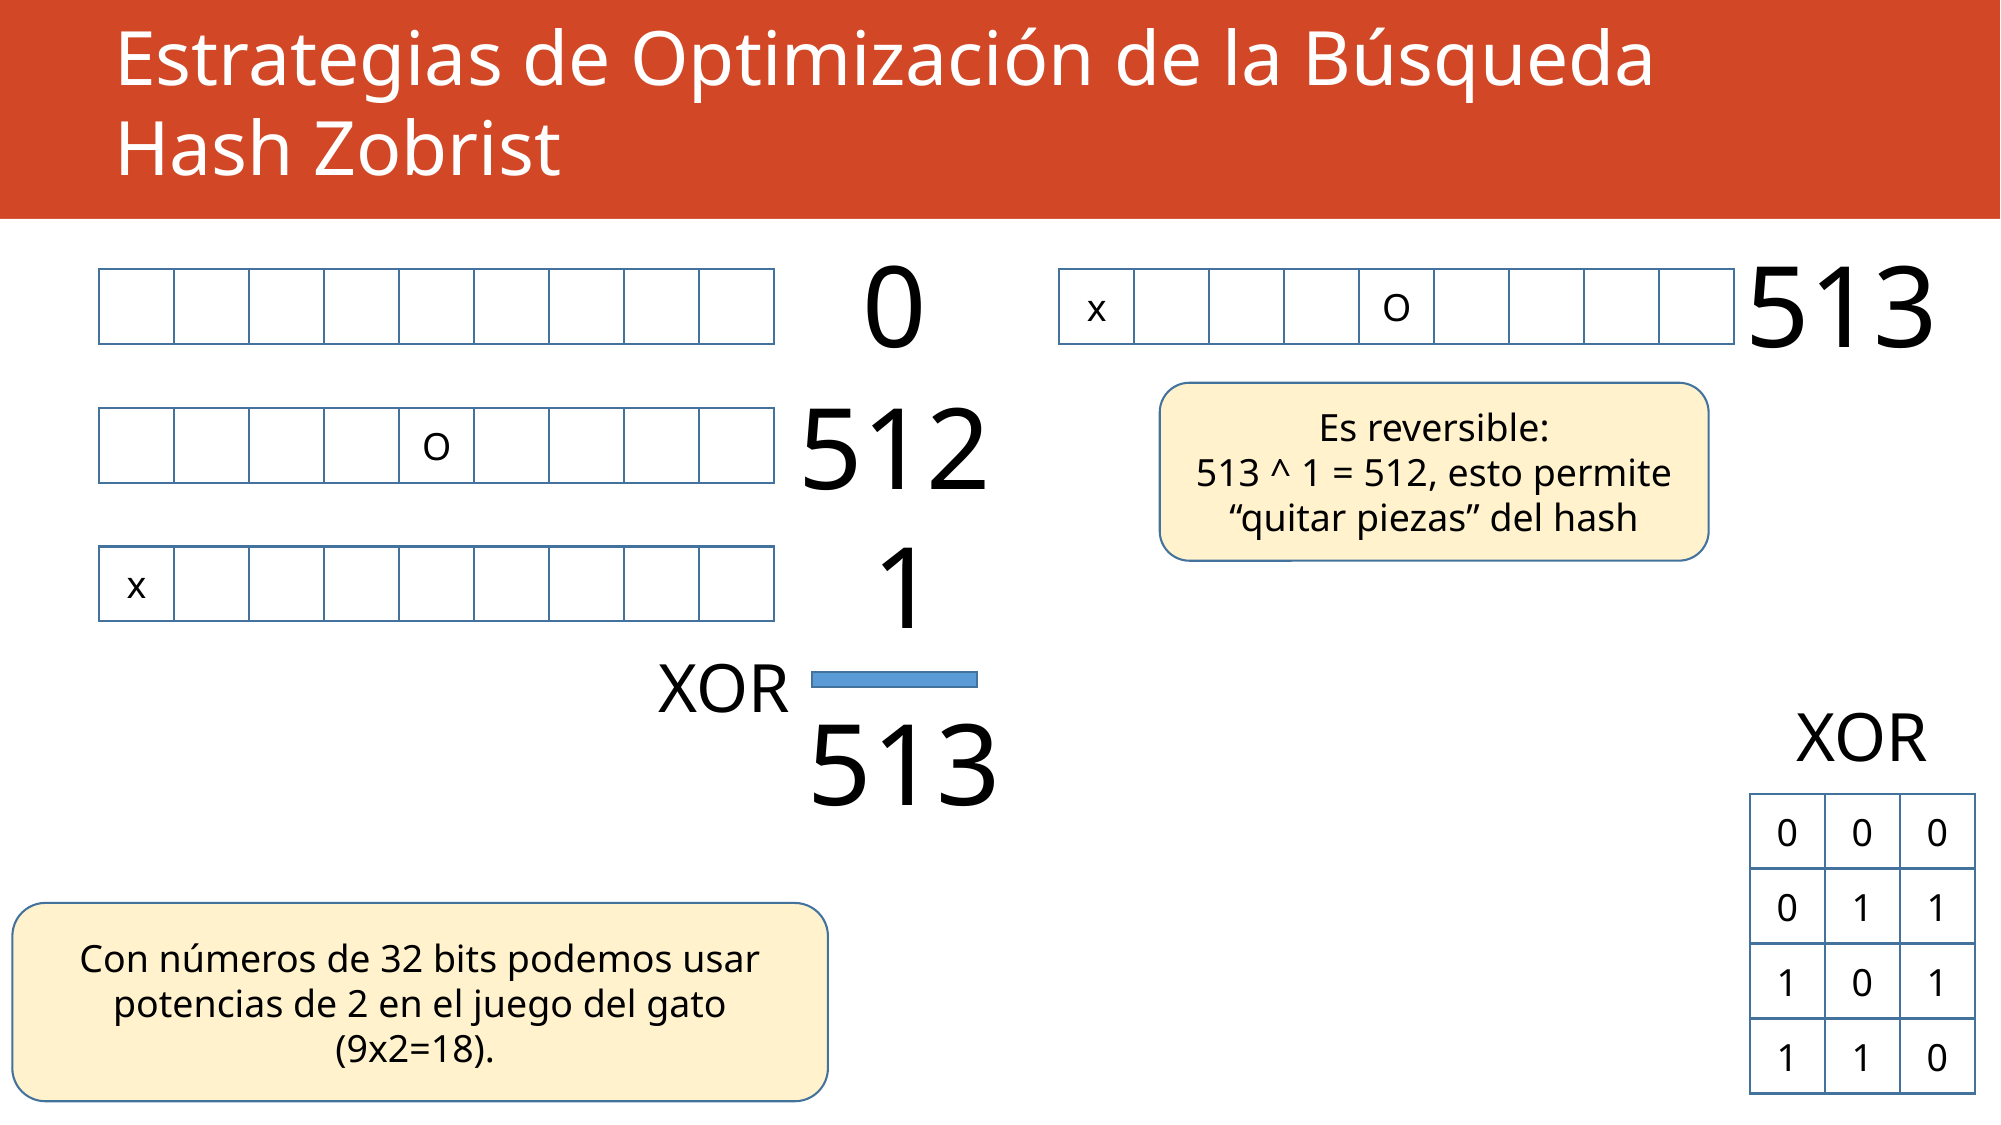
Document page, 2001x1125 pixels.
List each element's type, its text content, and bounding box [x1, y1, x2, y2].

text_box [698, 545, 775, 622]
text_box [1208, 268, 1283, 345]
text_box [173, 268, 248, 345]
text_box [98, 268, 173, 345]
text_box 1 [1749, 943, 1824, 1018]
text_box 1 [1899, 870, 1976, 943]
text_box 0 [1824, 793, 1899, 870]
text_box XOR [643, 638, 805, 734]
text_box 513 [1729, 227, 1953, 378]
text_box O [398, 407, 473, 484]
text_box 1 [857, 508, 952, 659]
text_box Con números de 32 bits podemos usar potencias de 2 en el juego del gato (9x2=18). [11, 901, 829, 1103]
text_box [548, 407, 623, 484]
text_box [623, 268, 698, 345]
text_box [811, 671, 978, 685]
text_box 0 [1899, 1018, 1976, 1095]
text_box [623, 545, 698, 622]
text_box 1 [1824, 1018, 1899, 1095]
text_box 0 [1749, 870, 1824, 943]
text_box 1 [1749, 1018, 1824, 1095]
text_box O [1358, 268, 1433, 345]
text_box x [98, 545, 173, 622]
text_box [473, 407, 548, 484]
title Estrategias de Optimización de la Búsqueda Hash Zobrist [99, 0, 1863, 199]
text_box [623, 407, 698, 484]
text_box [248, 268, 323, 345]
text_box 0 [847, 227, 942, 369]
text_box 0 [1899, 793, 1976, 870]
text_box [1508, 268, 1583, 345]
text_box [323, 407, 398, 484]
text_box [173, 545, 248, 622]
text_box [698, 407, 775, 484]
text_box [248, 545, 323, 622]
text_box XOR [1781, 687, 1944, 783]
text_box 0 [1749, 793, 1824, 870]
text_box [548, 268, 623, 345]
text_box [698, 268, 775, 345]
text_box 1 [1899, 943, 1976, 1018]
text_box [248, 407, 323, 484]
text_box [323, 268, 398, 345]
text_box 512 [783, 369, 1007, 520]
text_box 1 [1824, 870, 1899, 943]
text_box [323, 545, 398, 622]
text_box [548, 545, 623, 622]
text_box 513 [792, 685, 1016, 836]
text_box [1283, 268, 1358, 345]
text_box [398, 545, 473, 622]
text_box Es reversible: 513 ^ 1 = 512, esto permite “quitar piezas” del hash [1158, 381, 1710, 562]
text_box [473, 545, 548, 622]
text_box [1433, 268, 1508, 345]
text_box 0 [1824, 943, 1899, 1018]
text_box [398, 268, 473, 345]
text_box [98, 407, 173, 484]
text_box [473, 268, 548, 345]
text_box [1658, 268, 1729, 345]
text_box [1583, 268, 1658, 345]
text_box x [1058, 268, 1133, 345]
text_box [1133, 268, 1208, 345]
text_box [173, 407, 248, 484]
